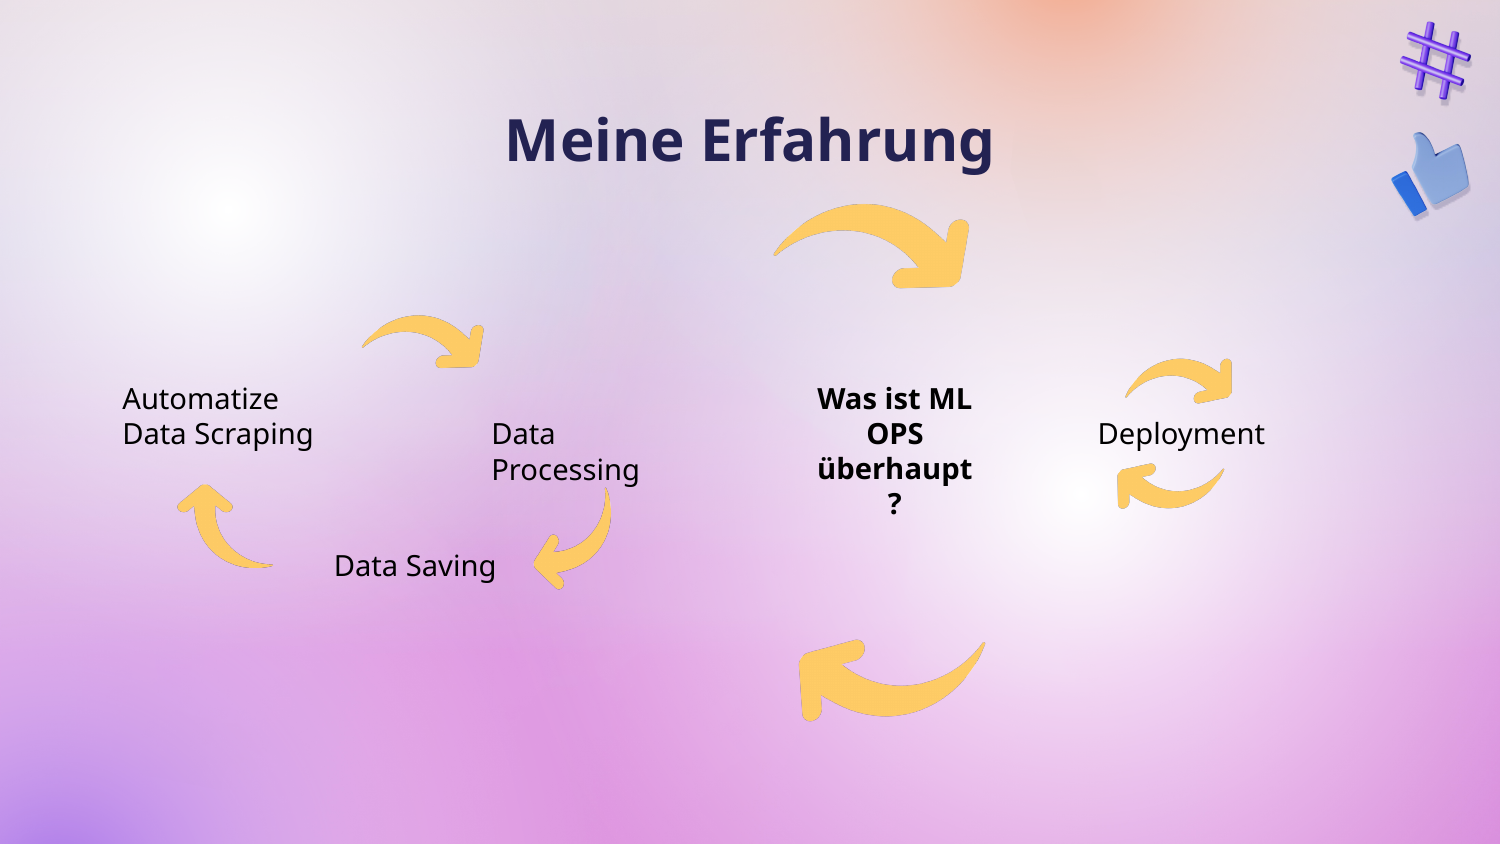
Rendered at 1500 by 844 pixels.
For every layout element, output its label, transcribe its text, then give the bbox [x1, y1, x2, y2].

text_box Deployment [1211, 408, 1311, 458]
text_box Deployment [1082, 408, 1138, 458]
picture [0, 0, 1500, 844]
text_box Data Saving [318, 539, 525, 590]
text_box Automatize Data Scraping [107, 373, 358, 458]
text_box Was ist ML OPS überhaupt? [796, 372, 994, 528]
text_box Data Processing [476, 408, 705, 494]
title Meine Erfahrung [118, 88, 1382, 183]
